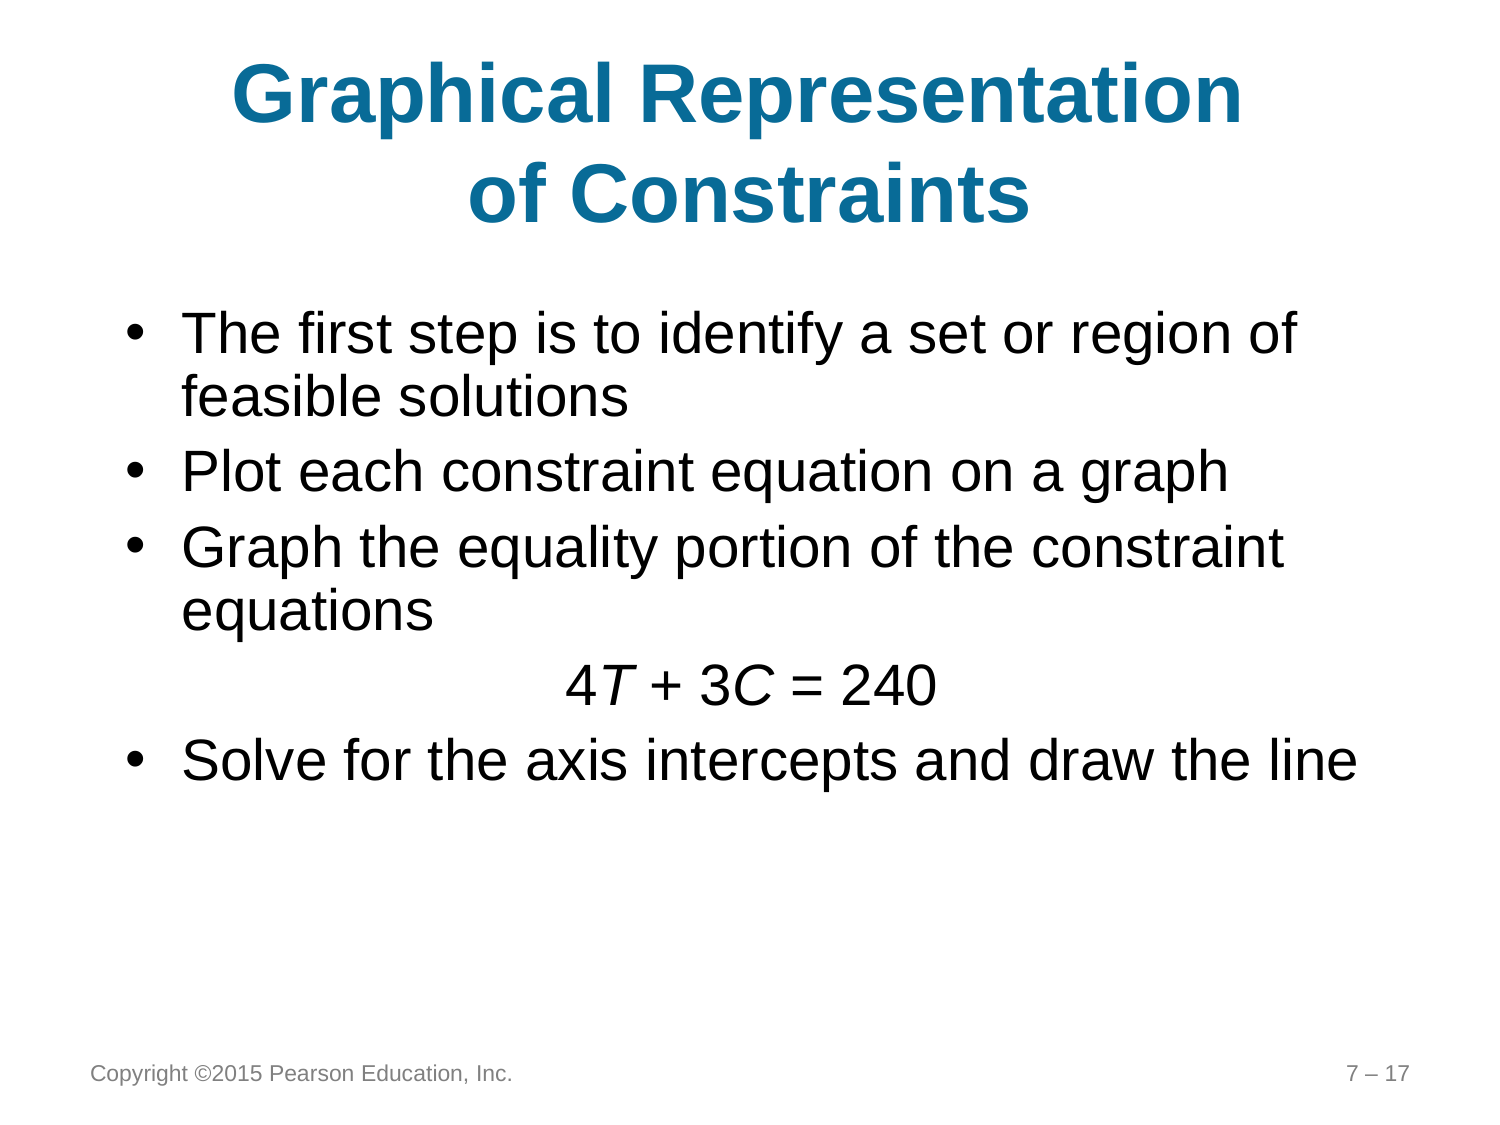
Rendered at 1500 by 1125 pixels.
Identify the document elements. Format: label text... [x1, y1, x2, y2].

slide_number 7 – 17 [1074, 1042, 1425, 1103]
title Graphical Representation of Constraints [74, 44, 1426, 233]
list The first step is to identify a set or region of feasible solutions Plot each constraint equation on a graph Graph the equality portion of the constraint equations 4T + 3C = 240 Solve for the axis intercepts and draw the line [110, 295, 1394, 1039]
slide_number Copyright ©2015 Pearson Education, Inc. [75, 1042, 538, 1103]
